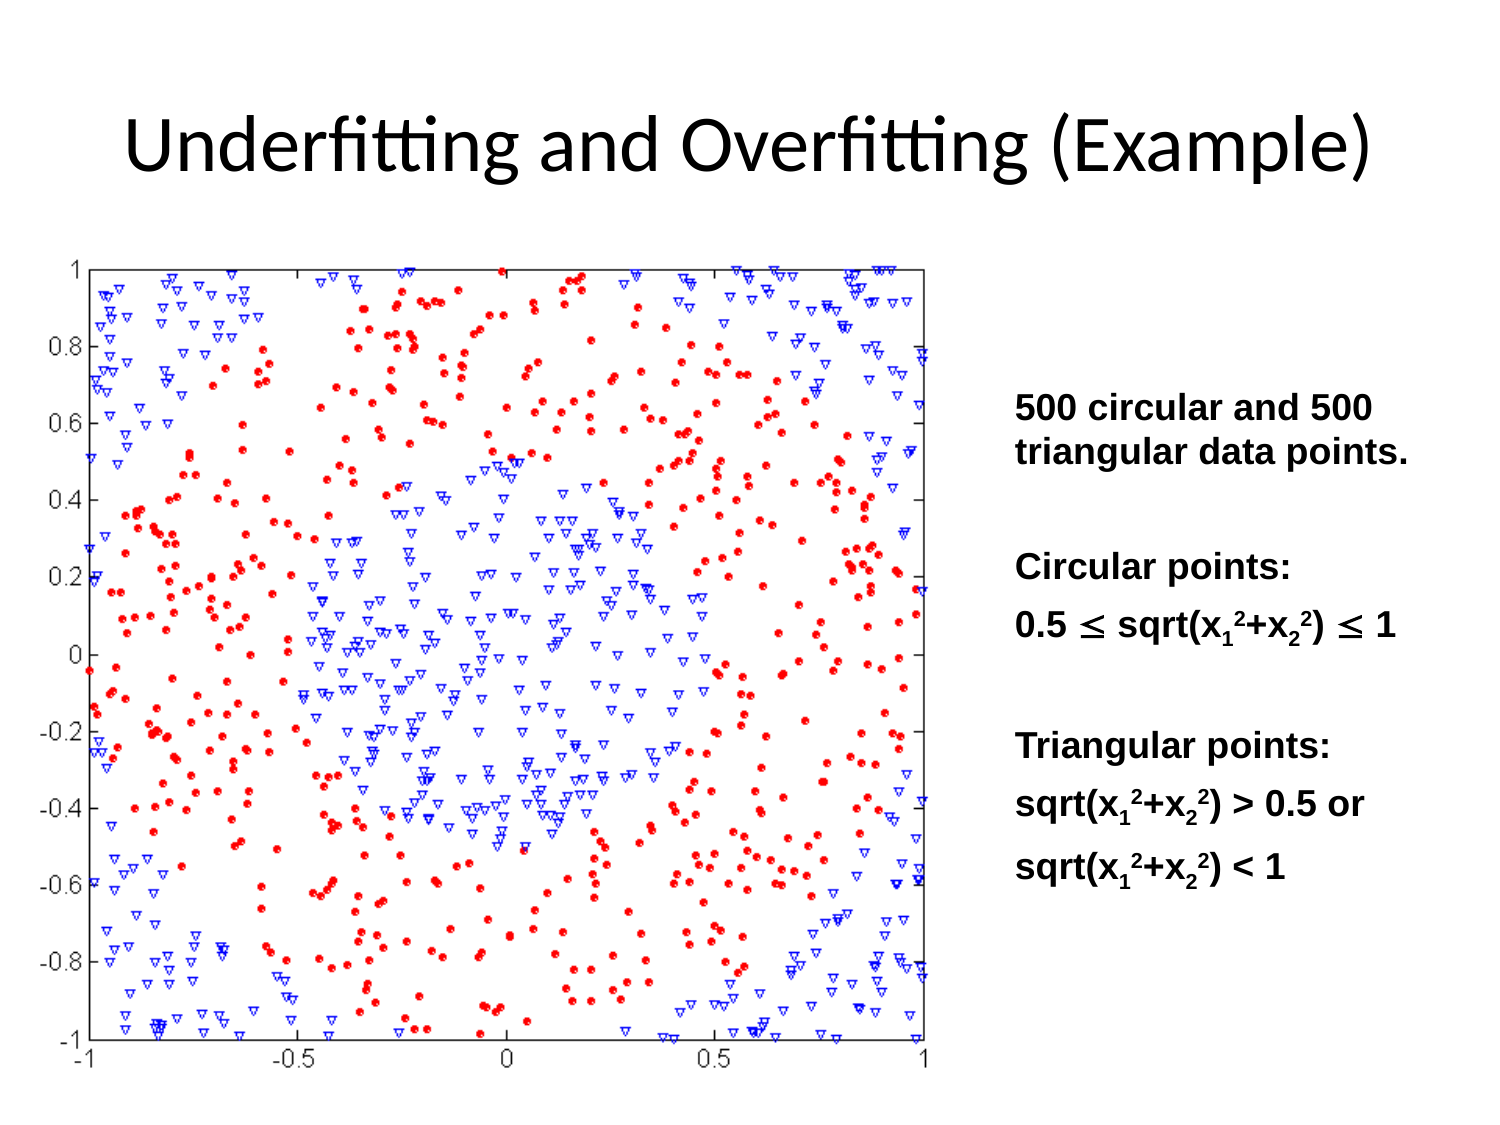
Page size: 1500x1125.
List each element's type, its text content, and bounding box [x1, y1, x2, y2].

title Underfitting and Overfitting (Example) [75, 45, 1425, 233]
picture [37, 249, 963, 1088]
text_box 500 circular and 500 triangular data points. Circular points: 0.5  sqrt(x12+x22)  1 Triangular points: sqrt(x12+x22) > 0.5 or sqrt(x12+x22) < 1 [999, 374, 1450, 901]
